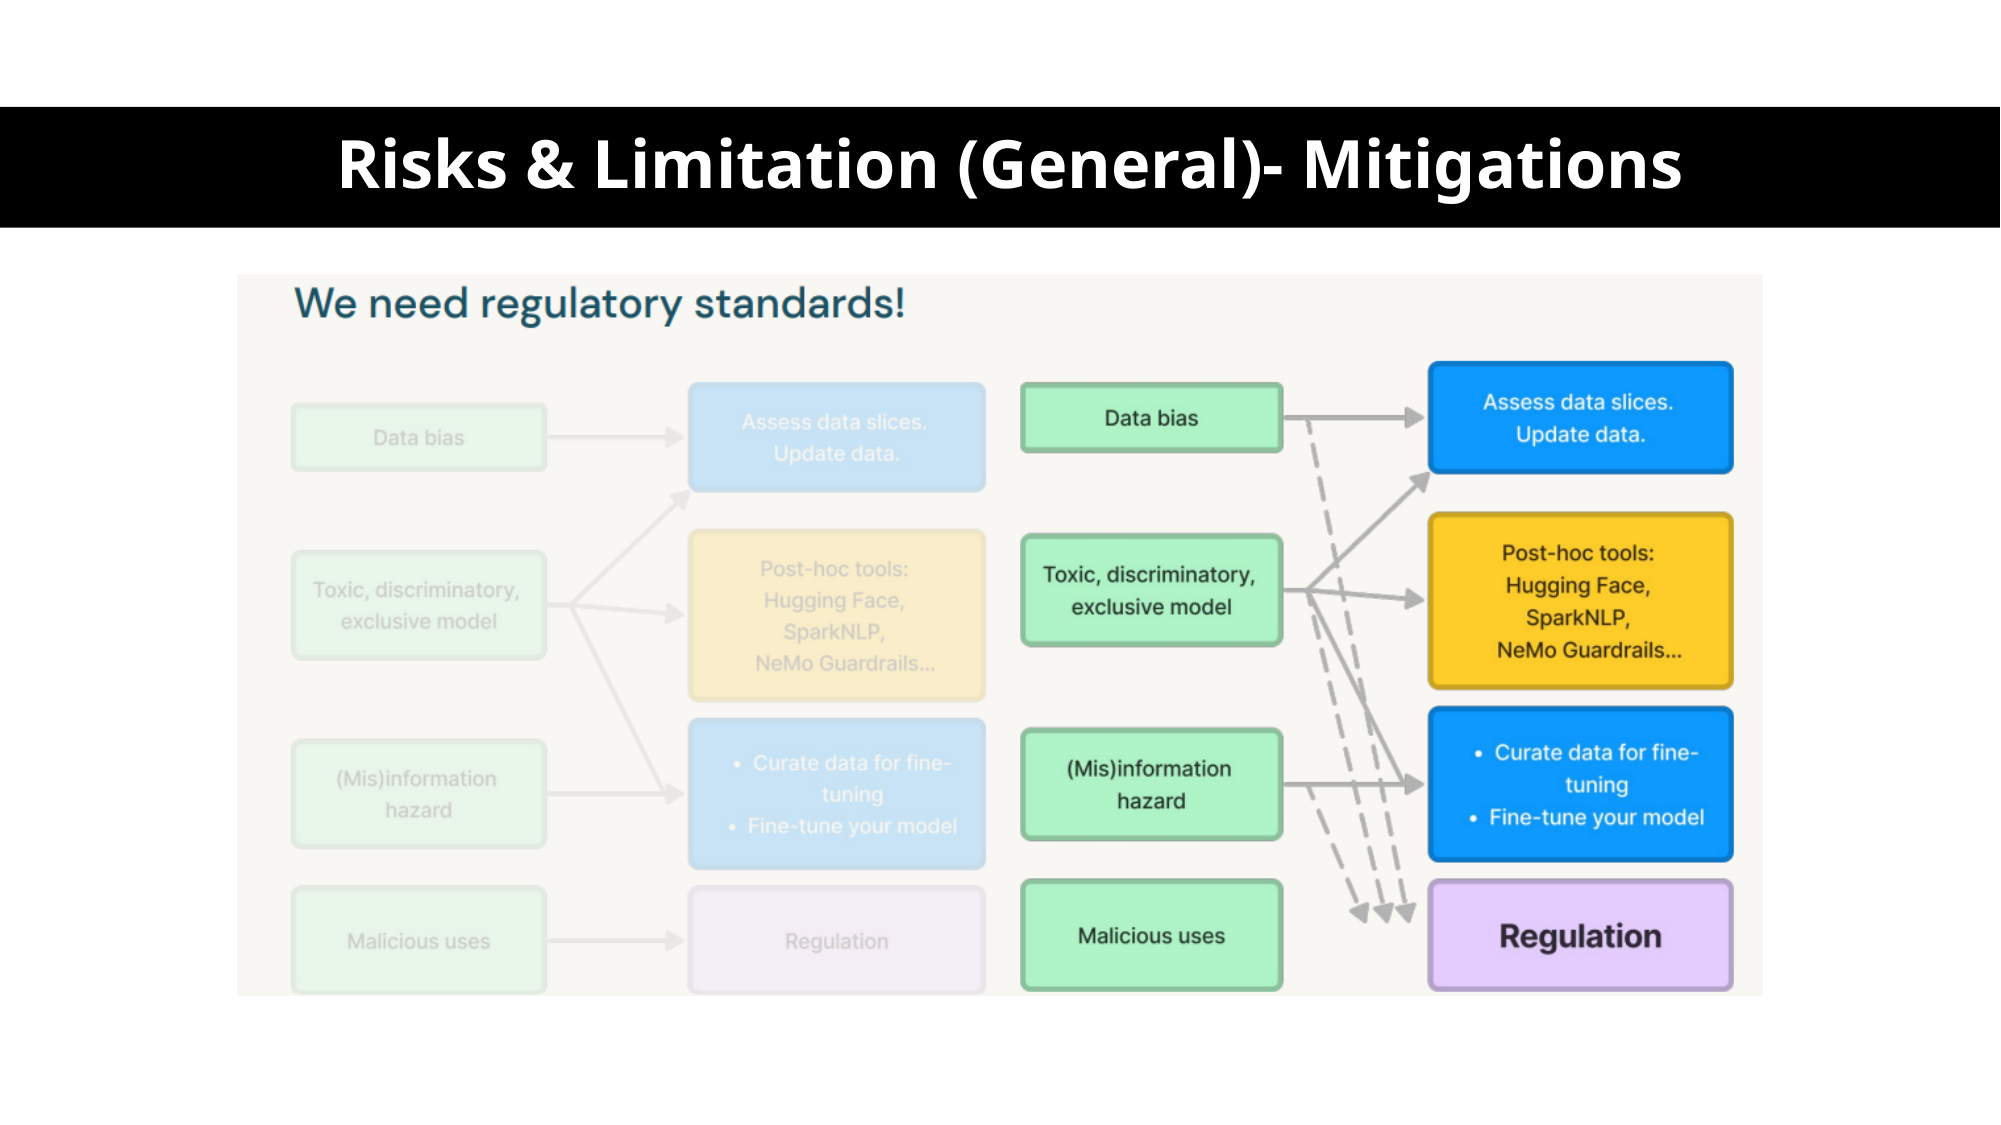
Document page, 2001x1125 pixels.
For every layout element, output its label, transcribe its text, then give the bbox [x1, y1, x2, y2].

title Risks & Limitation (General)- Mitigations [91, 105, 1931, 228]
text_box [0, 106, 2000, 229]
picture [237, 274, 1763, 996]
